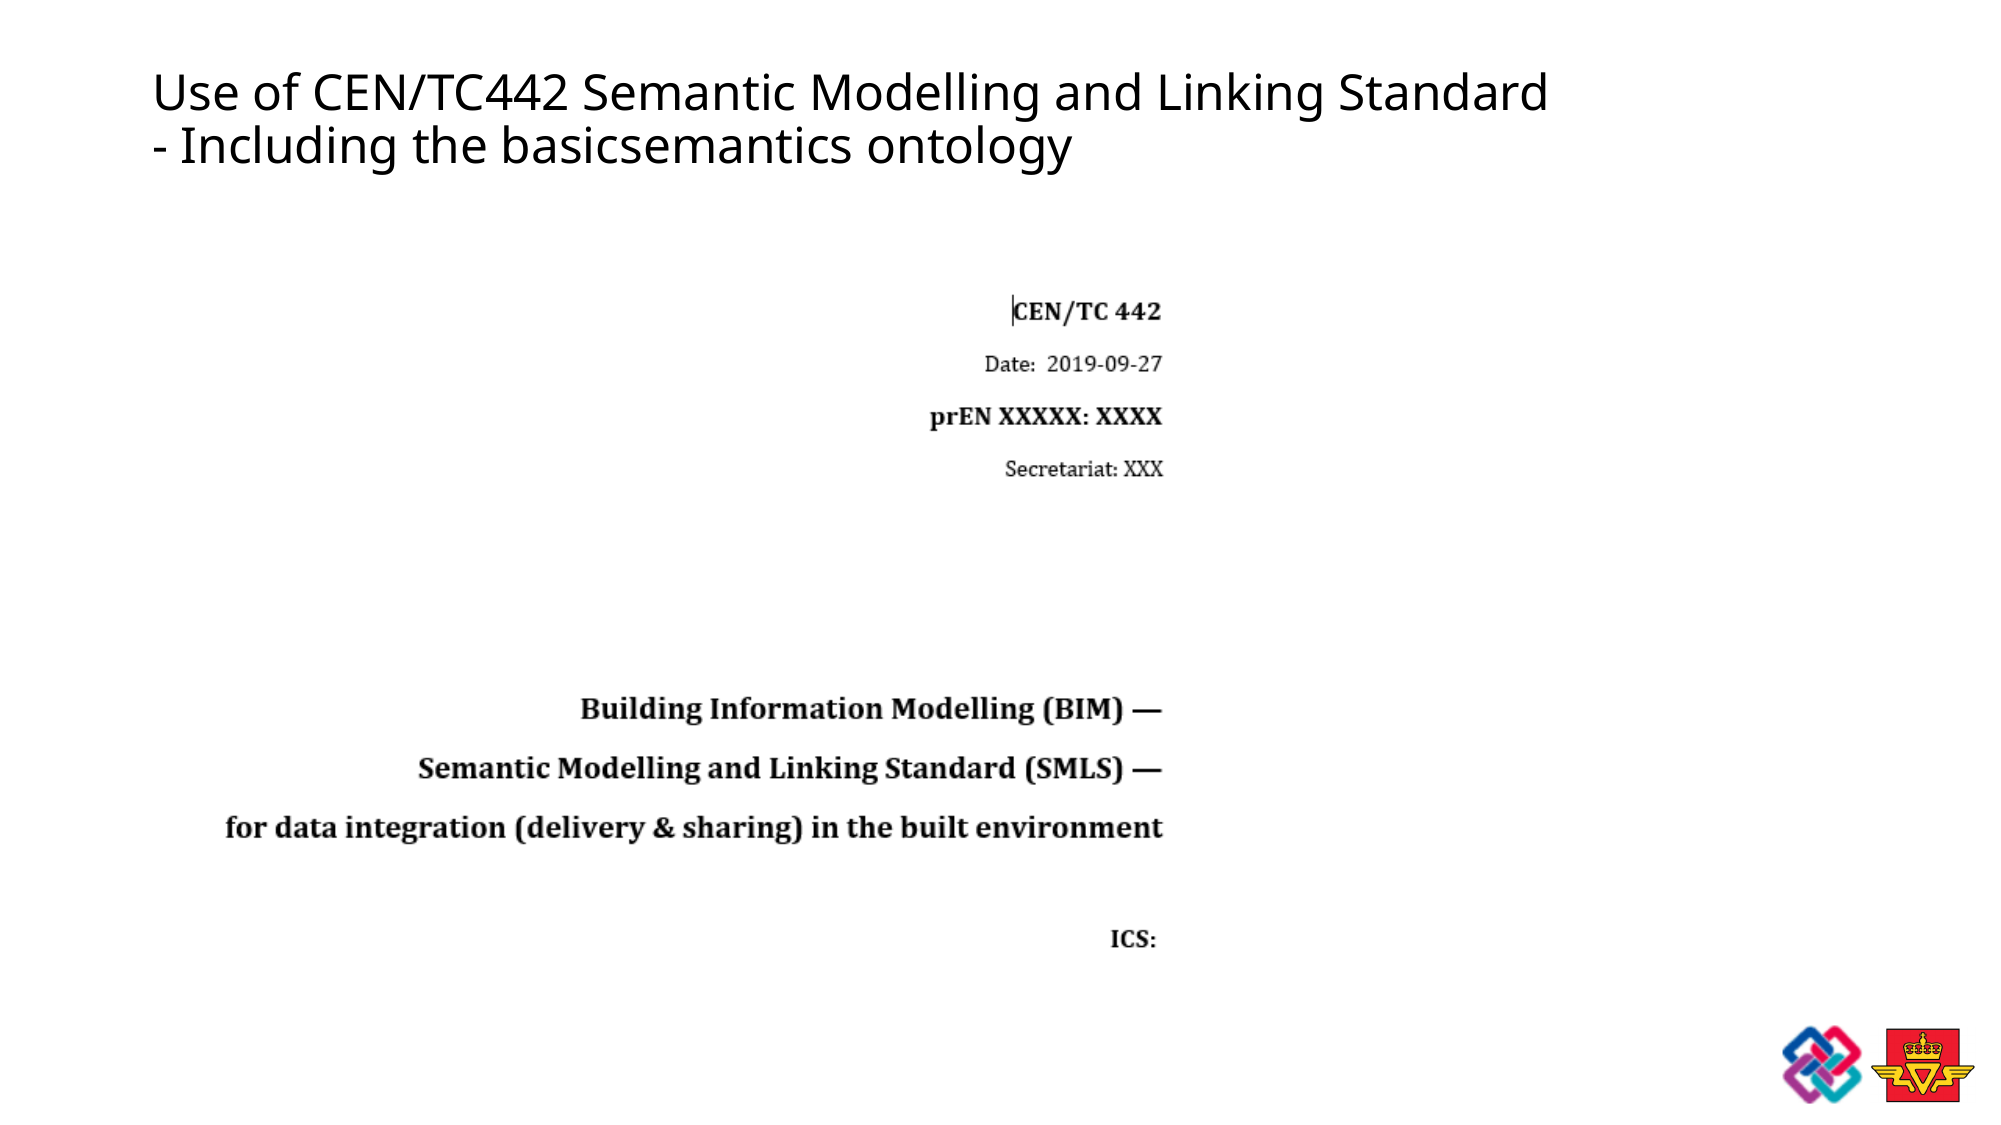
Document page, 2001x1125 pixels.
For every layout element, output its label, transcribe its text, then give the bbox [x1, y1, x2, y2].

text_box Use of CEN/TC442 Semantic Modelling and Linking Standard - Including the basicsemantics ontology [137, 59, 1863, 185]
picture [1870, 1027, 1976, 1103]
picture [1778, 1022, 1863, 1106]
picture [137, 245, 1211, 1018]
